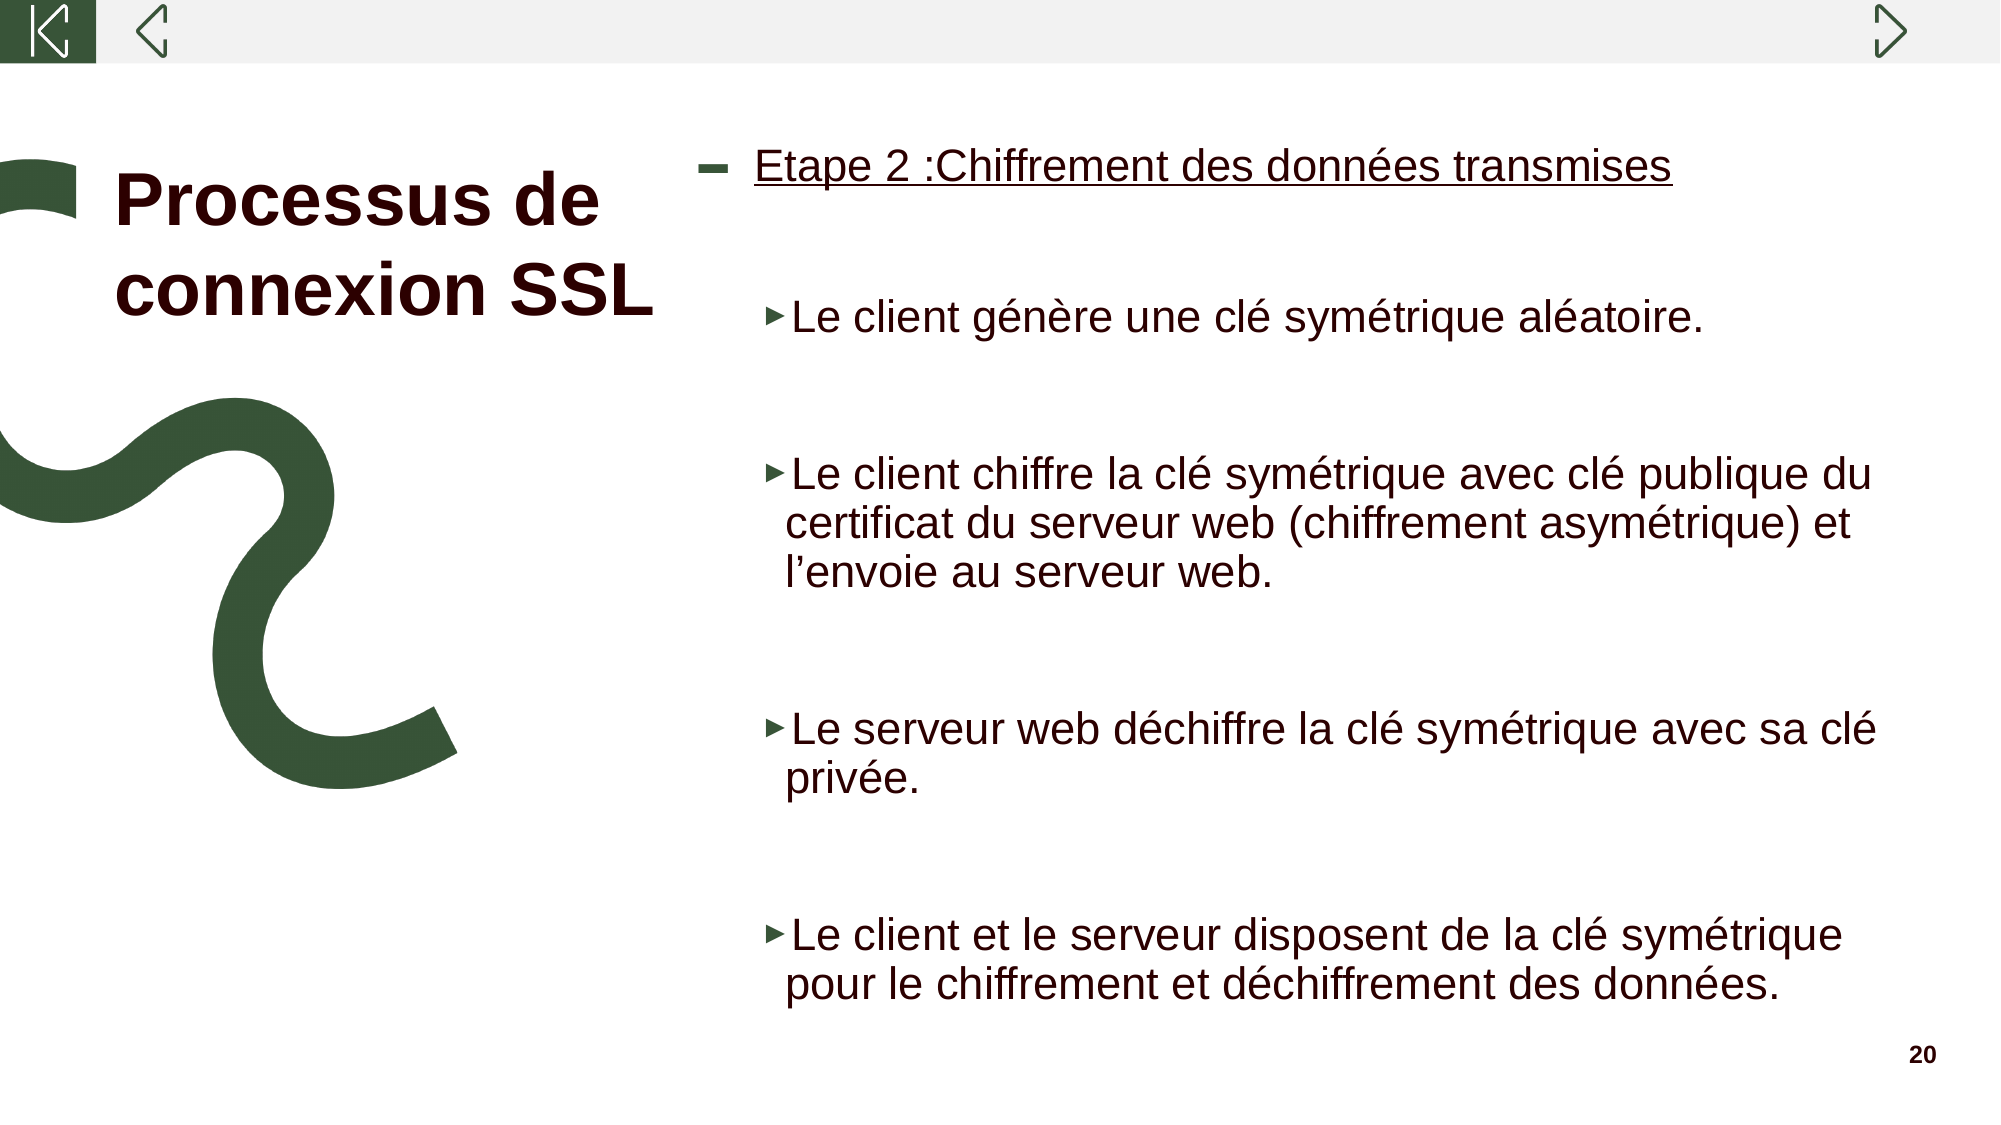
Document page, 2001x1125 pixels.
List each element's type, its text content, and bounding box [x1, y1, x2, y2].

slide_number 20 [1872, 1037, 1953, 1070]
picture [31, 4, 68, 58]
picture [0, 146, 77, 360]
picture [136, 4, 167, 58]
title Processus de connexion SSL [96, 132, 658, 351]
picture [1875, 4, 1907, 58]
list Etape 2 :Chiffrement des données transmises Le client génère une clé symétrique aléatoire. Le client chiffre la clé symétrique avec clé publique du certificat du serveur web (chiffrement asymétrique) et l’envoie au serveur web. Le serveur web déchiffre la clé symétrique avec sa clé privée. Le client et le serveur disposent de la clé symétrique pour le chiffrement et déchiffrement des données. [698, 134, 1953, 1041]
picture [0, 367, 458, 789]
